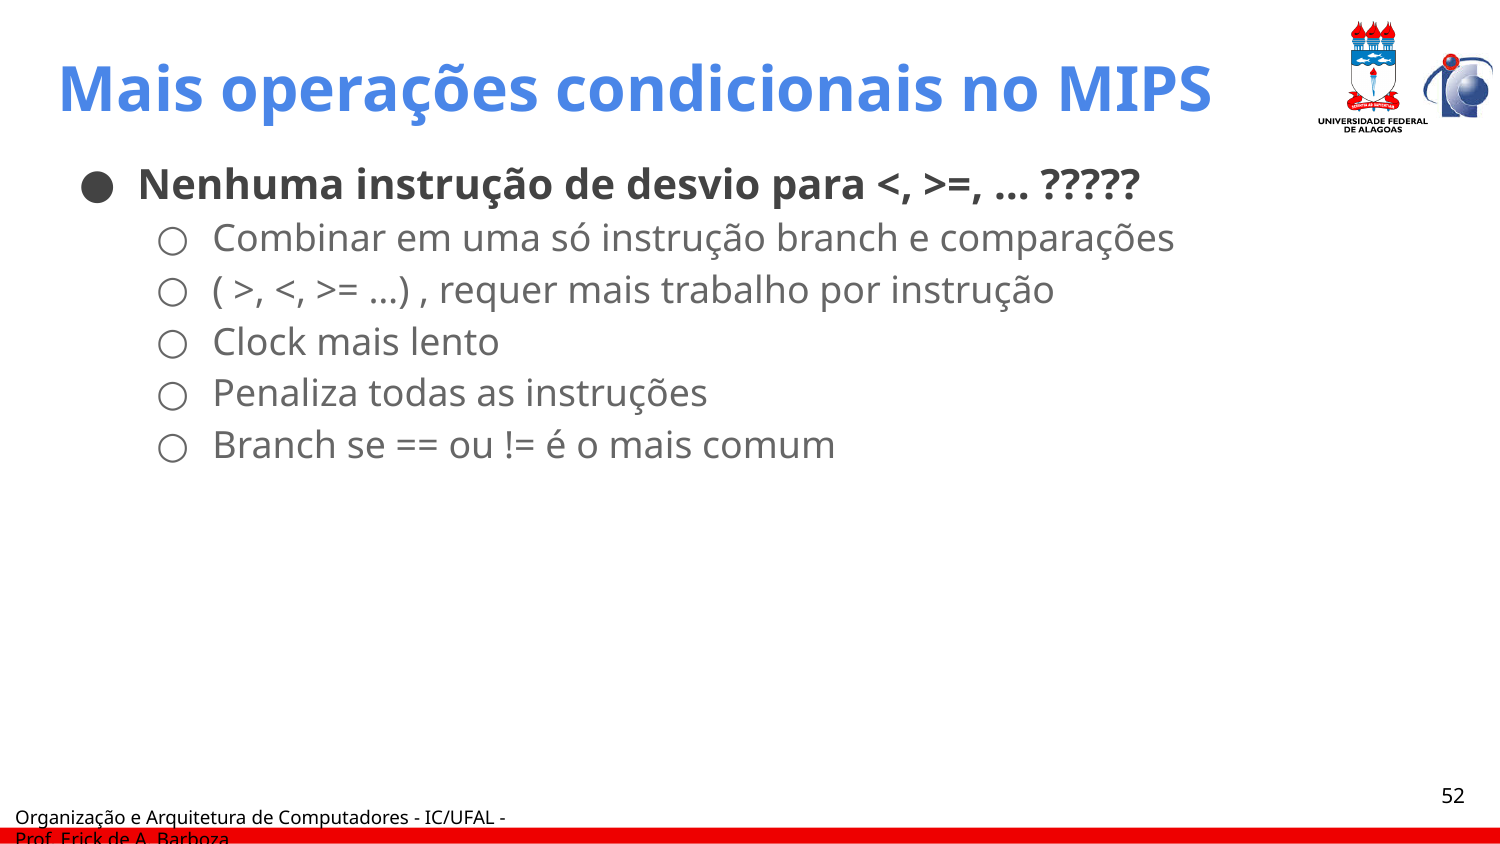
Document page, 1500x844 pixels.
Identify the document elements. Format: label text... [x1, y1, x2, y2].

title Mais operações condicionais no MIPS [42, 34, 1327, 125]
list Nenhuma instrução de desvio para <, >=, … ????? Combinar em uma só instrução branch e comparações ( >, <, >= …) , requer mais trabalho por instrução Clock mais lento Penaliza todas as instruções Branch se == ou != é o mais comum [47, 134, 1453, 755]
slide_number ‹#› [1389, 764, 1480, 830]
picture [1316, 18, 1493, 134]
